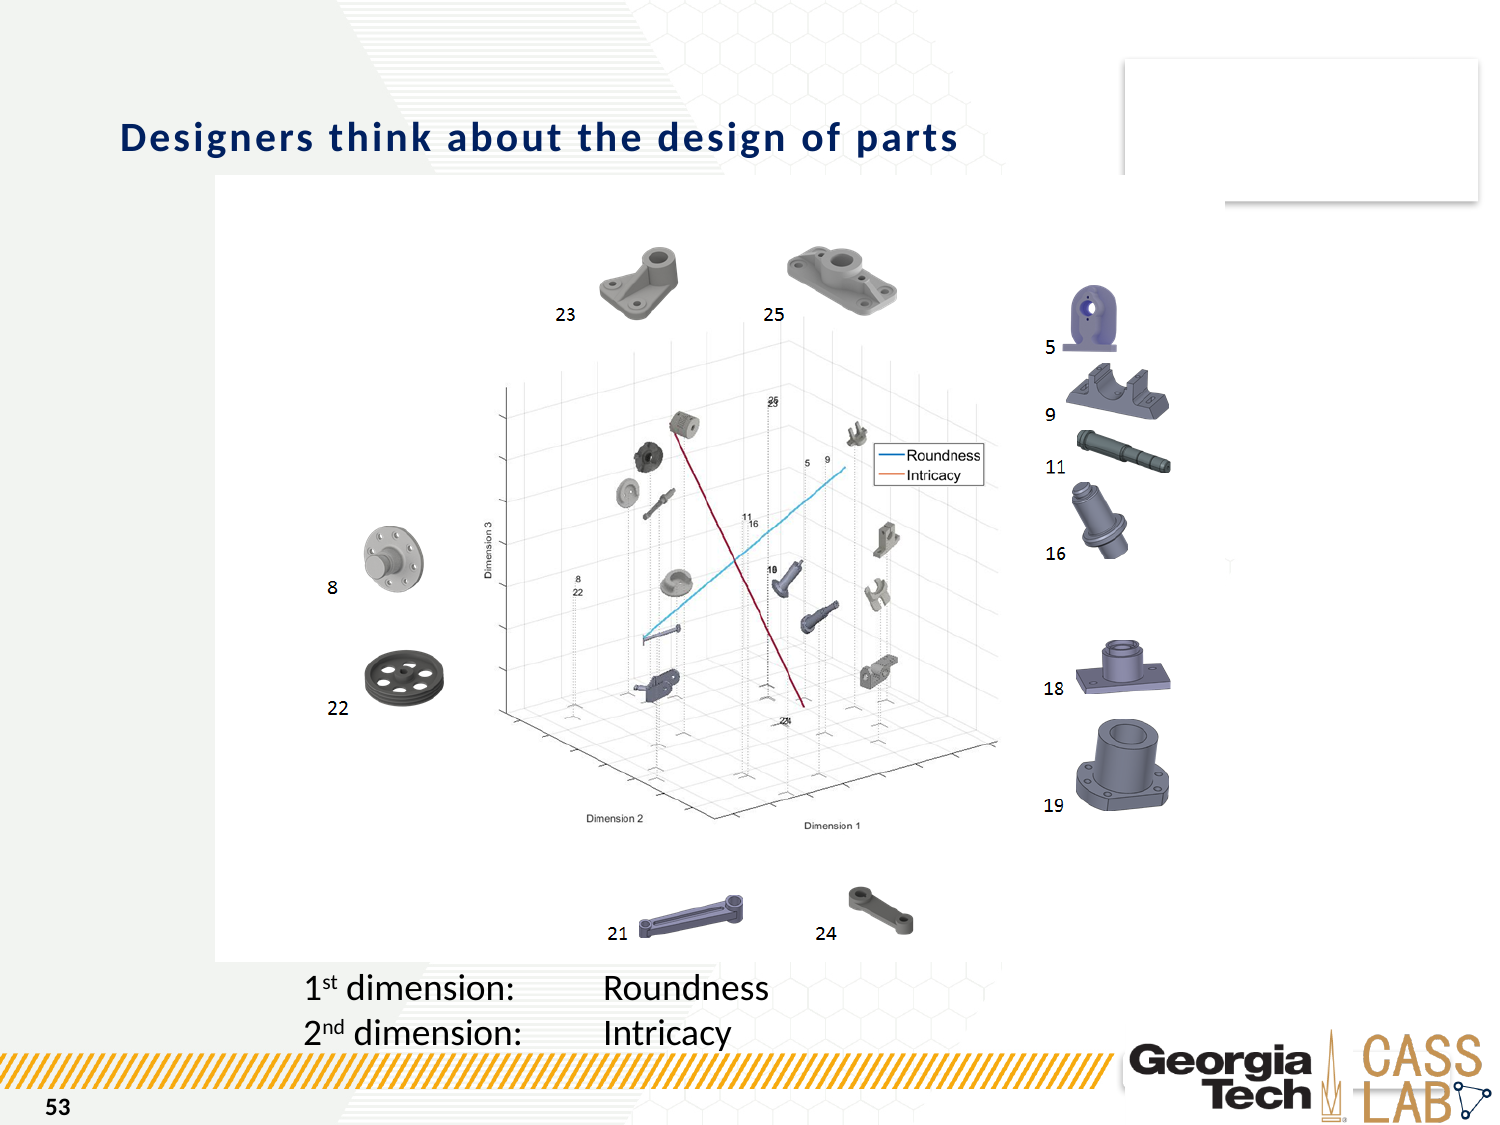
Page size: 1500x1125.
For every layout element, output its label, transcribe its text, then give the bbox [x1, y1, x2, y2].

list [215, 175, 1225, 962]
title Designers think about the design of parts [75, 45, 1425, 225]
text_box 1st dimension: Roundness 2nd dimension: Intricacy [288, 971, 1212, 1061]
picture [0, 0, 1500, 1125]
slide_number 53 [0, 1075, 86, 1125]
